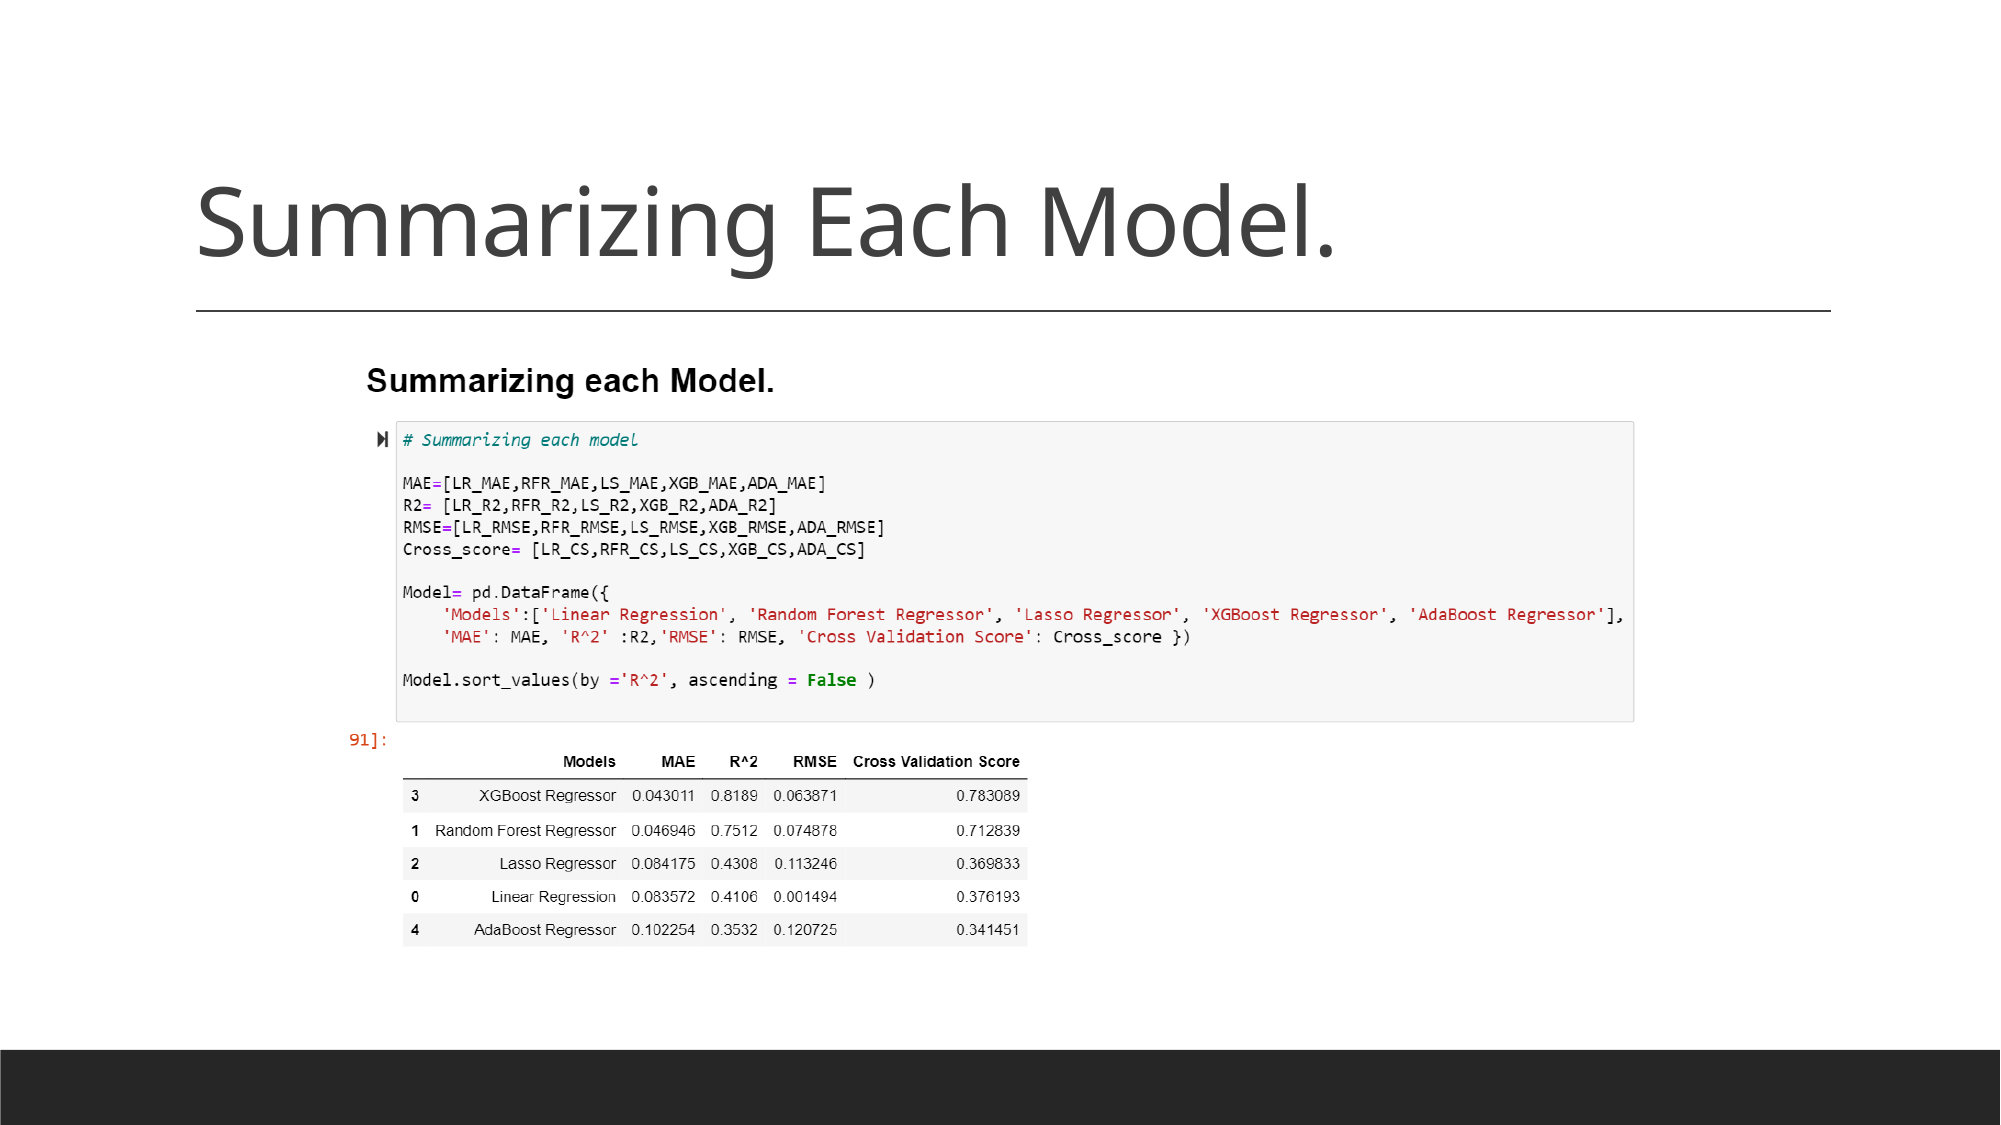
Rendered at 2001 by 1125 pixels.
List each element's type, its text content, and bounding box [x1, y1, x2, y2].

title Summarizing Each Model. [180, 47, 1830, 285]
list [350, 345, 1660, 964]
